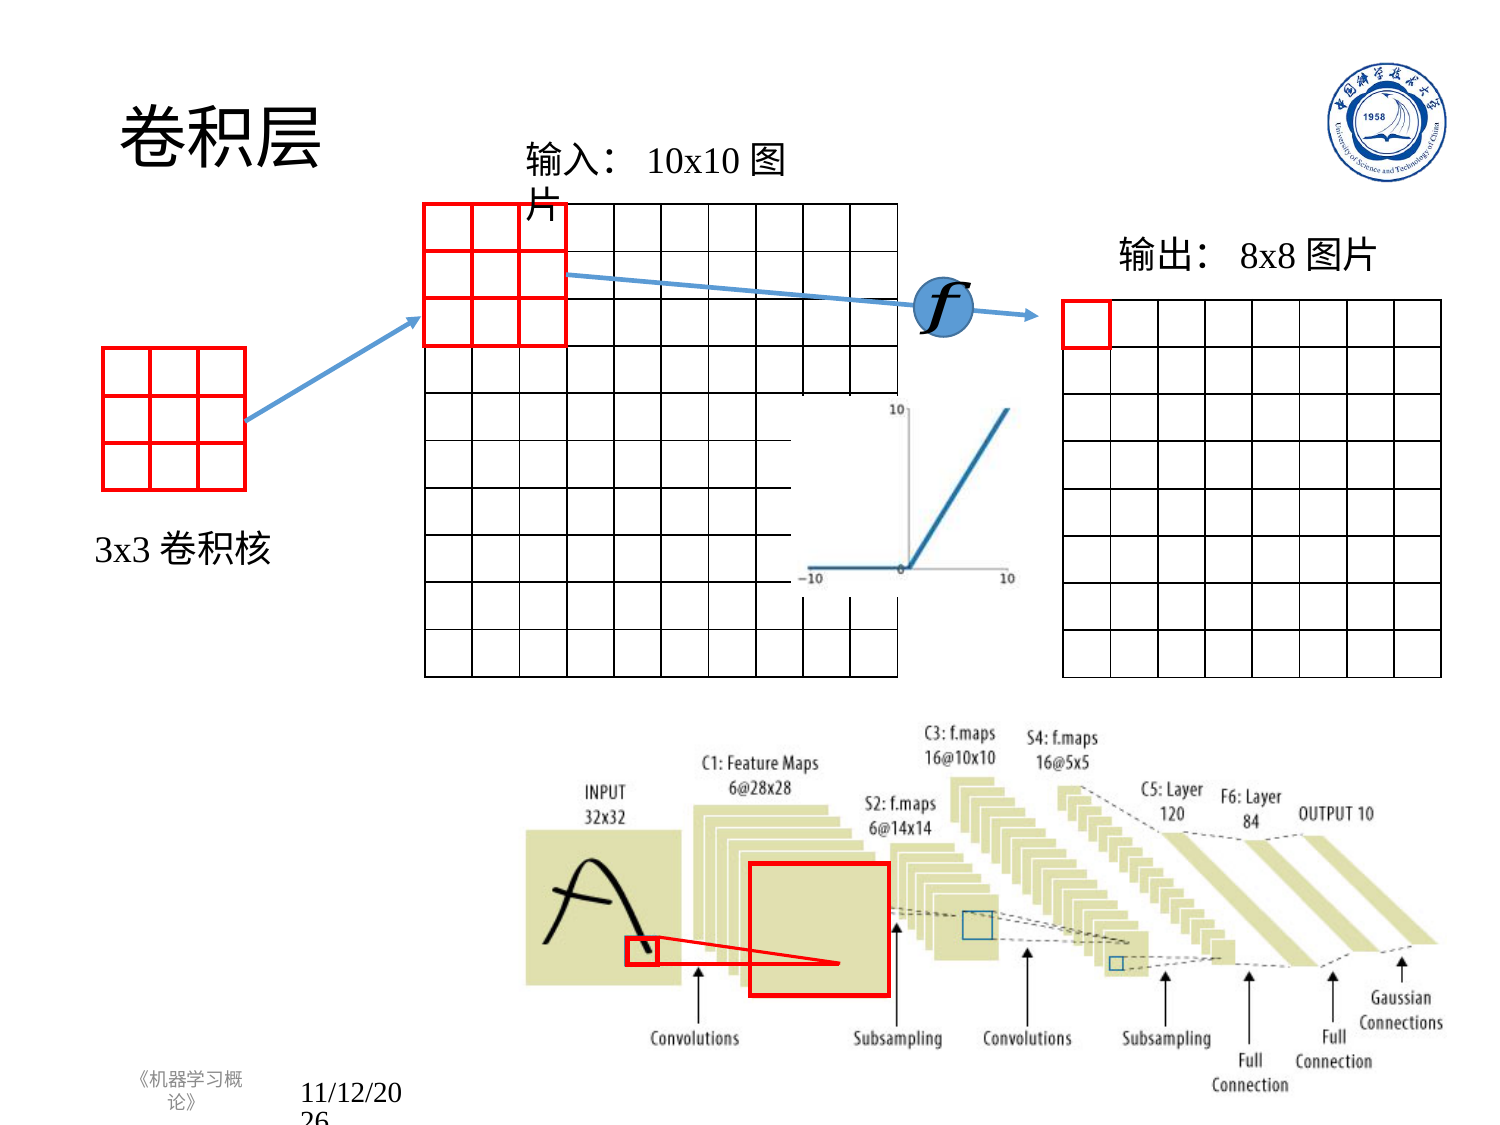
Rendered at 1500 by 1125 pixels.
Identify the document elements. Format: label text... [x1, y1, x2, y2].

table_cell [1395, 442, 1440, 488]
table_header [709, 233, 755, 251]
table_cell [1111, 631, 1157, 677]
table_header [1348, 301, 1393, 346]
table_cell [1395, 490, 1440, 535]
table_header [1065, 303, 1108, 346]
text_box 3x3卷积核 [79, 518, 287, 578]
table_cell [426, 630, 471, 676]
table_cell [1300, 442, 1346, 488]
table_cell [1206, 395, 1251, 440]
table_cell [426, 253, 470, 296]
table_header [152, 350, 196, 394]
table_cell [851, 598, 897, 629]
slide_number [285, 1068, 422, 1113]
table_cell [1348, 442, 1393, 488]
table_cell [1064, 537, 1110, 582]
table_cell [568, 630, 613, 676]
table_cell [473, 441, 519, 487]
table_header [1112, 301, 1157, 346]
table_cell [568, 489, 613, 534]
table_cell [473, 583, 519, 629]
table_cell [662, 583, 708, 629]
table_cell [1348, 584, 1393, 629]
table_cell [662, 536, 708, 581]
table_cell [615, 536, 660, 581]
table_cell [473, 536, 519, 581]
table_cell [520, 441, 566, 487]
table_cell [1064, 584, 1110, 629]
table_cell [709, 347, 755, 392]
table_cell [1159, 395, 1204, 440]
table_cell [1159, 348, 1204, 393]
table_cell [804, 252, 849, 276]
table_cell [804, 598, 849, 629]
table_cell [520, 536, 566, 581]
table_cell [709, 583, 755, 629]
table_cell [851, 347, 897, 392]
table_cell [1300, 490, 1346, 535]
table_cell [473, 489, 519, 534]
table_cell [1111, 442, 1157, 488]
table_cell [1206, 537, 1251, 582]
picture [1397, 59, 1450, 144]
table_cell [521, 253, 564, 296]
table_cell [474, 300, 517, 344]
table_cell [520, 489, 566, 534]
table_cell [473, 394, 519, 440]
table_cell [804, 317, 849, 345]
table_cell [1206, 490, 1251, 535]
table_cell [1300, 631, 1346, 677]
table_cell [473, 630, 519, 676]
table_header [1206, 301, 1251, 346]
table_header [568, 233, 613, 251]
table_cell [1159, 490, 1204, 535]
table_cell [662, 441, 708, 487]
table_cell [1253, 442, 1299, 488]
table_cell [1300, 584, 1346, 629]
table_cell [1159, 537, 1204, 582]
table_cell [615, 489, 660, 534]
table_cell [851, 630, 897, 676]
table_cell [1348, 395, 1393, 440]
table_cell [1206, 631, 1251, 677]
table_cell [426, 441, 471, 487]
table_cell [1348, 537, 1393, 582]
table_header [105, 350, 148, 394]
slide_number [1372, 144, 1476, 205]
table_cell [1395, 584, 1440, 629]
table_cell [709, 394, 755, 440]
table_header [200, 350, 243, 394]
table_cell [757, 630, 802, 676]
table_cell [568, 317, 613, 345]
table_cell [757, 317, 802, 345]
table_cell [568, 394, 613, 440]
table_cell [520, 348, 566, 392]
table_cell [709, 441, 755, 487]
table_cell [1111, 584, 1157, 629]
picture [507, 698, 1447, 1110]
table_cell [1253, 348, 1299, 393]
table_cell [1159, 631, 1204, 677]
table_cell [1348, 631, 1393, 677]
table_cell [804, 347, 849, 392]
table_cell [568, 252, 613, 276]
table_cell [1111, 537, 1157, 582]
table_cell [709, 317, 755, 345]
table_header [804, 205, 849, 251]
table_cell [851, 317, 897, 345]
table_cell [1253, 584, 1299, 629]
table_cell [473, 348, 519, 392]
table_header [474, 206, 517, 249]
table_cell [426, 489, 471, 534]
table_cell [1253, 537, 1299, 582]
table_cell [426, 583, 471, 629]
table_cell [1253, 631, 1299, 677]
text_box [244, 316, 422, 422]
table_cell [1064, 350, 1110, 393]
table_cell [152, 398, 196, 441]
table_cell [568, 536, 613, 581]
table_cell [200, 445, 243, 488]
table_header [521, 233, 564, 249]
table_cell [105, 445, 148, 488]
table_cell [615, 630, 660, 676]
table_cell [1348, 490, 1393, 535]
text_box 输入：10x10图片 [510, 128, 831, 233]
table_cell [662, 489, 708, 534]
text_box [658, 937, 841, 964]
table_cell [709, 630, 755, 676]
table_cell [1300, 348, 1346, 393]
table_cell [1395, 348, 1440, 393]
table_cell [568, 441, 613, 487]
table_cell [709, 536, 755, 581]
table_cell [1111, 490, 1157, 535]
table_cell [662, 394, 708, 440]
table_cell [709, 489, 755, 534]
table_cell [520, 394, 566, 440]
table_cell [662, 317, 708, 345]
table_header [1395, 301, 1440, 346]
table_cell [1300, 537, 1346, 582]
table_cell [152, 445, 196, 488]
table_cell [1206, 584, 1251, 629]
table_cell [757, 583, 802, 629]
table_cell [662, 630, 708, 676]
table_cell [1253, 395, 1299, 440]
table_cell [1064, 490, 1110, 535]
table_cell [615, 583, 660, 629]
table_cell [1395, 395, 1440, 440]
table_cell [521, 300, 564, 344]
table_cell [757, 252, 802, 276]
table_cell [1395, 537, 1440, 582]
table_cell [757, 489, 791, 534]
text_box [927, 317, 973, 338]
table_cell [615, 347, 660, 392]
table_cell [1348, 348, 1393, 393]
table_header [426, 206, 470, 249]
table_cell [1159, 584, 1204, 629]
table_cell [757, 441, 791, 487]
table_cell [1111, 348, 1157, 393]
table_cell [757, 394, 802, 440]
title 卷积层 [103, 59, 1397, 221]
table_cell [709, 252, 755, 276]
table_cell [1395, 631, 1440, 677]
table_cell [520, 630, 566, 676]
table_header [1159, 301, 1204, 346]
table_cell [200, 398, 243, 441]
table_cell [615, 394, 660, 440]
table_header [1300, 301, 1346, 346]
table_cell [662, 252, 708, 276]
table_cell [1300, 395, 1346, 440]
picture [791, 396, 1043, 598]
table_header [757, 233, 802, 251]
table_cell [1064, 442, 1110, 488]
table_cell [1206, 442, 1251, 488]
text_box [566, 276, 1039, 317]
table_cell [1064, 395, 1110, 440]
table_cell [105, 398, 148, 441]
table_cell [615, 252, 660, 276]
table_cell [615, 441, 660, 487]
footer 《机器学习概论》 [104, 1068, 270, 1113]
table_cell [1253, 490, 1299, 535]
text_box [914, 317, 933, 331]
table_cell [426, 394, 471, 440]
table_cell [851, 252, 897, 276]
table_cell [804, 630, 849, 676]
table_header [851, 205, 897, 251]
table_cell [568, 347, 613, 392]
table_header [615, 233, 660, 251]
table_header [1253, 301, 1299, 346]
table_cell [426, 300, 470, 344]
table_cell [1064, 631, 1110, 677]
table_cell [474, 253, 517, 296]
table_cell [520, 583, 566, 629]
table_cell [615, 317, 660, 345]
table_cell [1111, 395, 1157, 440]
table_cell [426, 536, 471, 581]
table_cell [662, 347, 708, 392]
table_cell [568, 583, 613, 629]
table_cell [757, 536, 791, 581]
table_cell [757, 347, 802, 392]
text_box 输出：8x8图片 [1103, 223, 1424, 284]
table_cell [1206, 348, 1251, 393]
table_cell [426, 348, 471, 392]
table_cell [1159, 442, 1204, 488]
table_header [662, 233, 708, 251]
